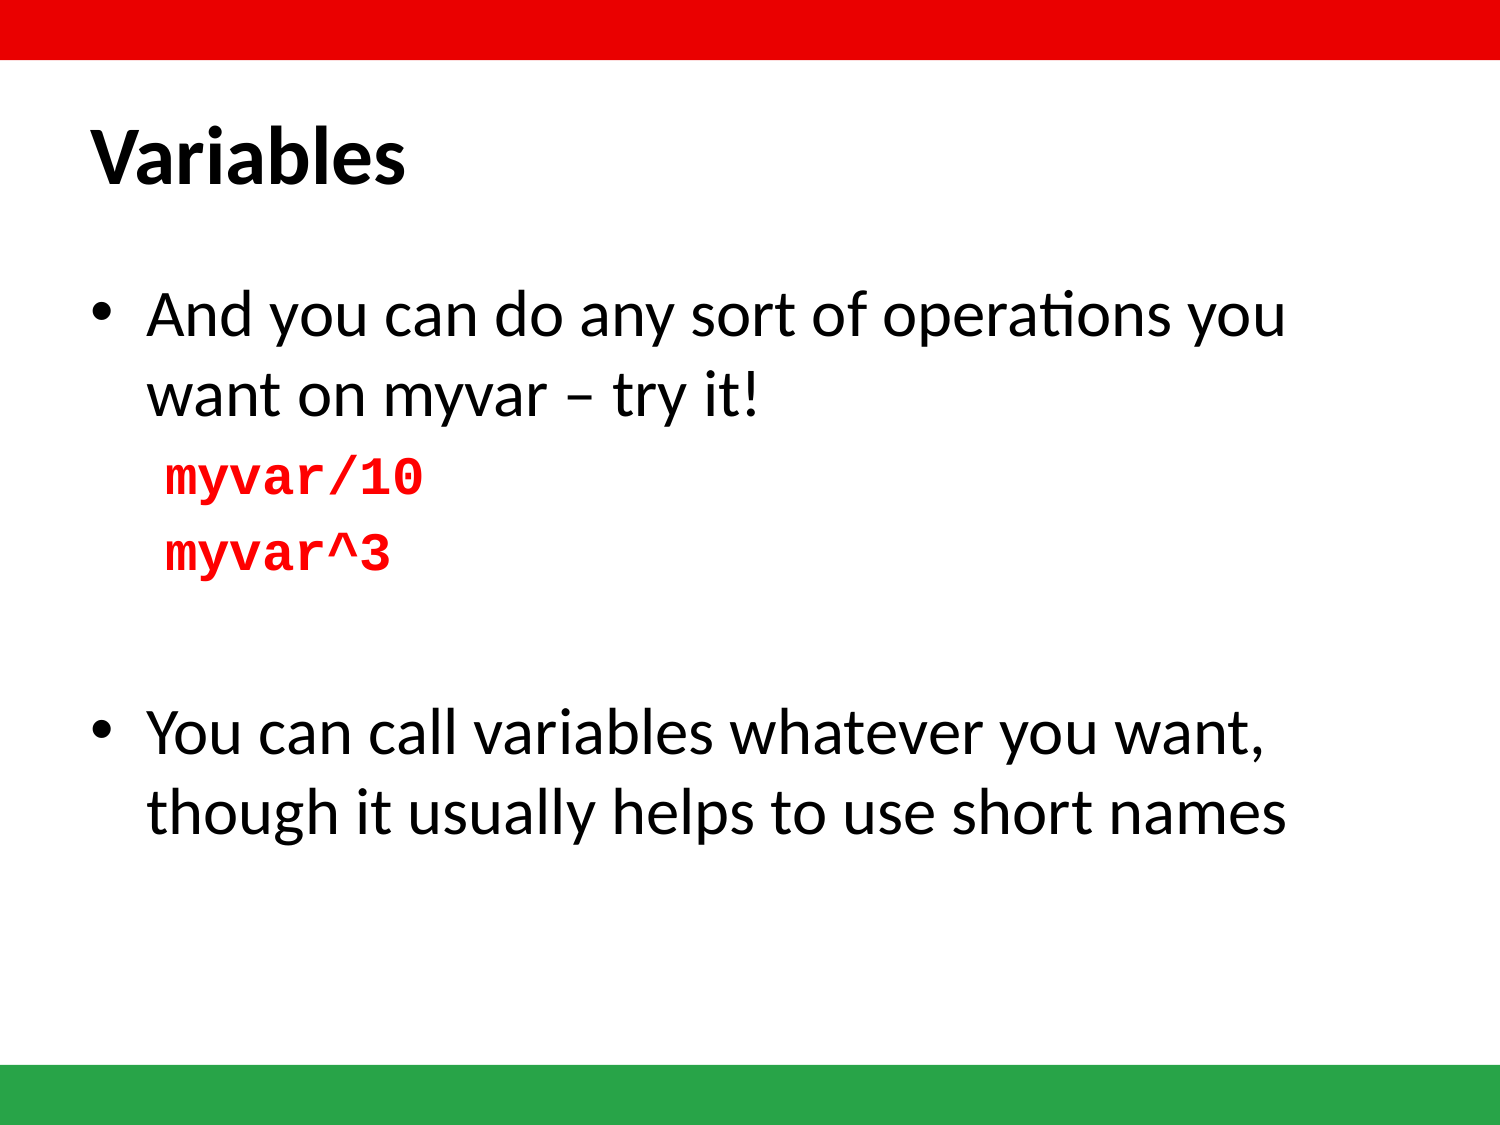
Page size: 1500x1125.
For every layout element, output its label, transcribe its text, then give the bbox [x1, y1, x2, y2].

list And you can do any sort of operations you want on myvar – try it! myvar/10 myvar^3 You can call variables whatever you want, though it usually helps to use short names [74, 262, 1424, 1000]
title Variables [74, 70, 1294, 233]
